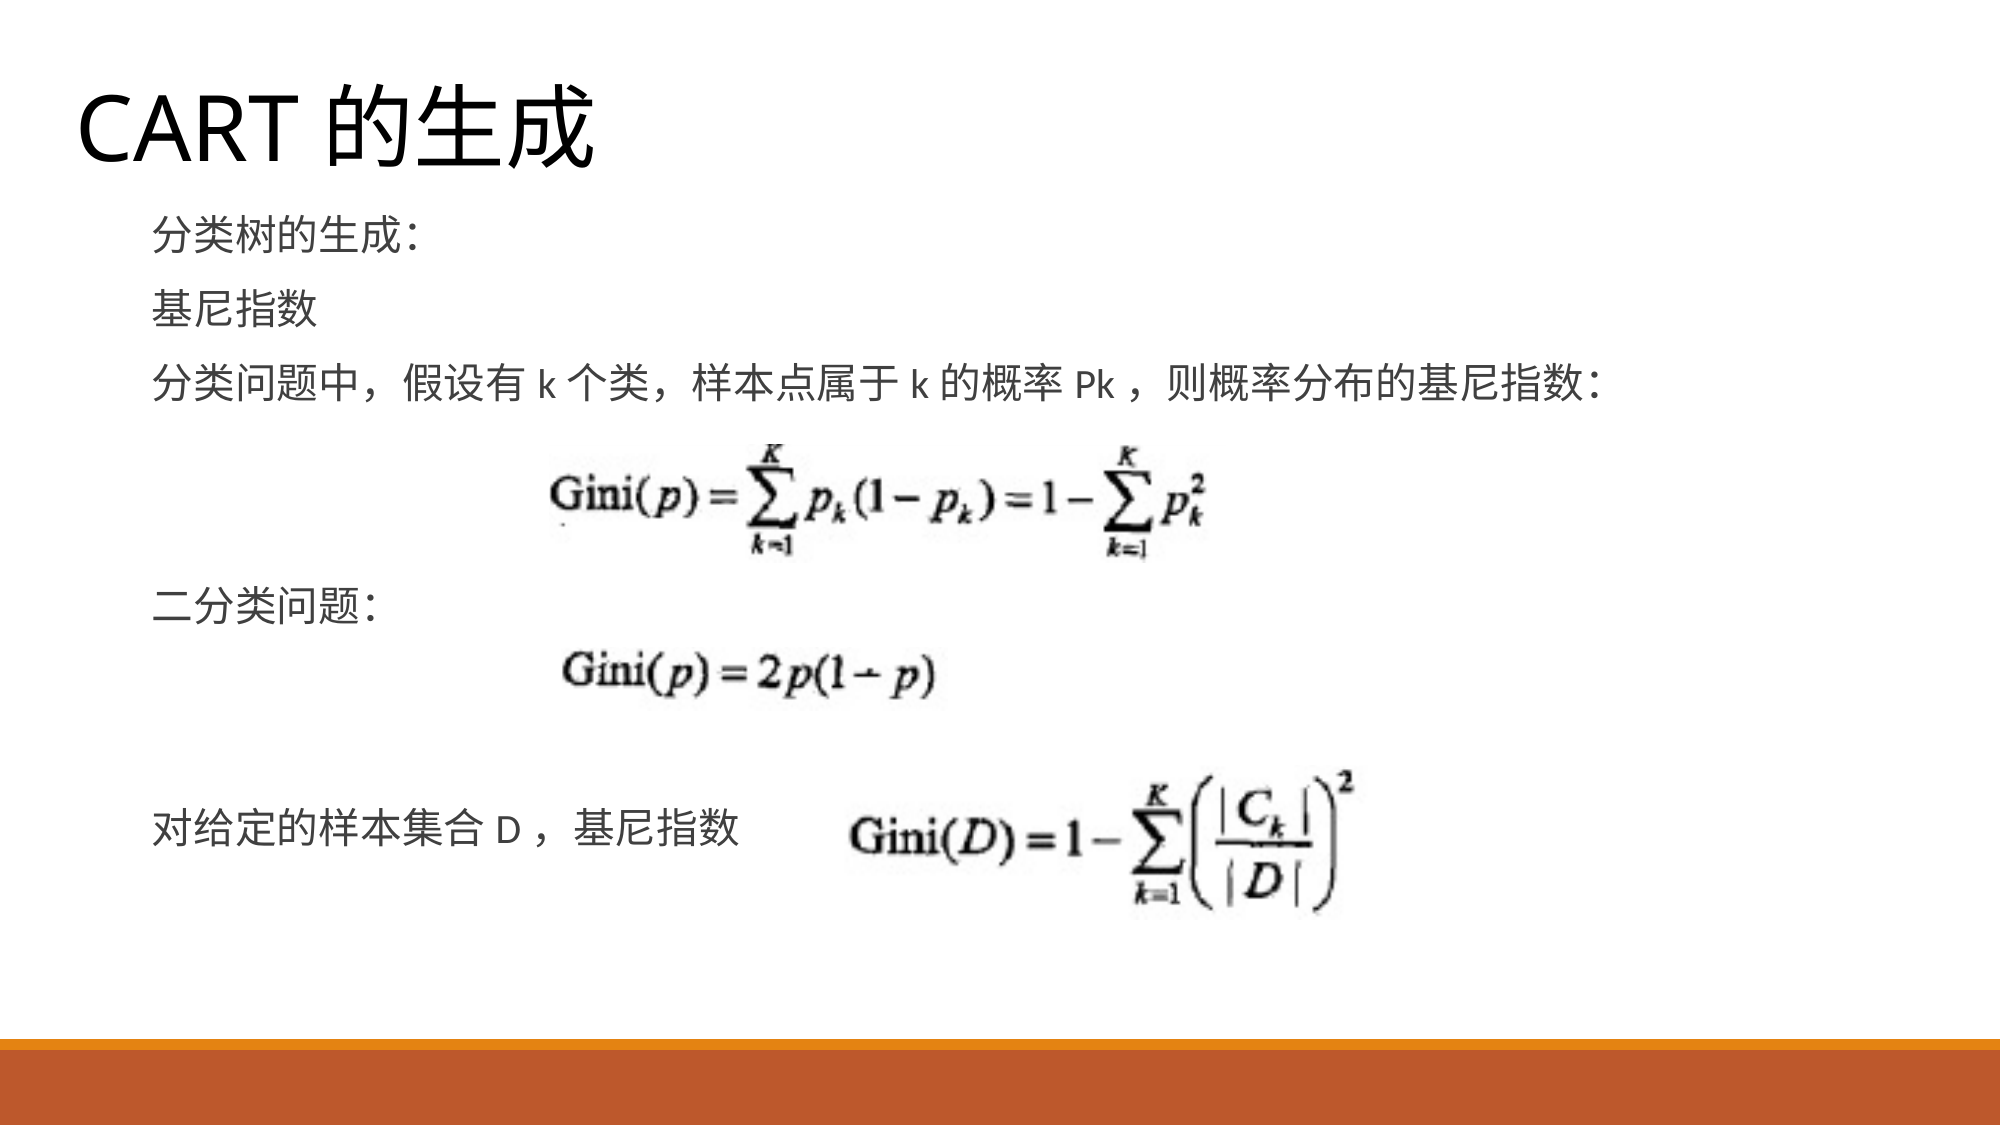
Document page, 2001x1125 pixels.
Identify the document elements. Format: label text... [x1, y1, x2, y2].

picture [561, 647, 948, 712]
picture [840, 765, 1374, 920]
picture [549, 443, 1226, 563]
list 分类树的生成： 基尼指数 分类问题中，假设有k个类，样本点属于k的概率Pk，则概率分布的基尼指数： 二分类问题： 对给定的样本集合D，基尼指数 [136, 207, 1940, 1089]
text_box CART的生成 [60, 23, 1786, 241]
